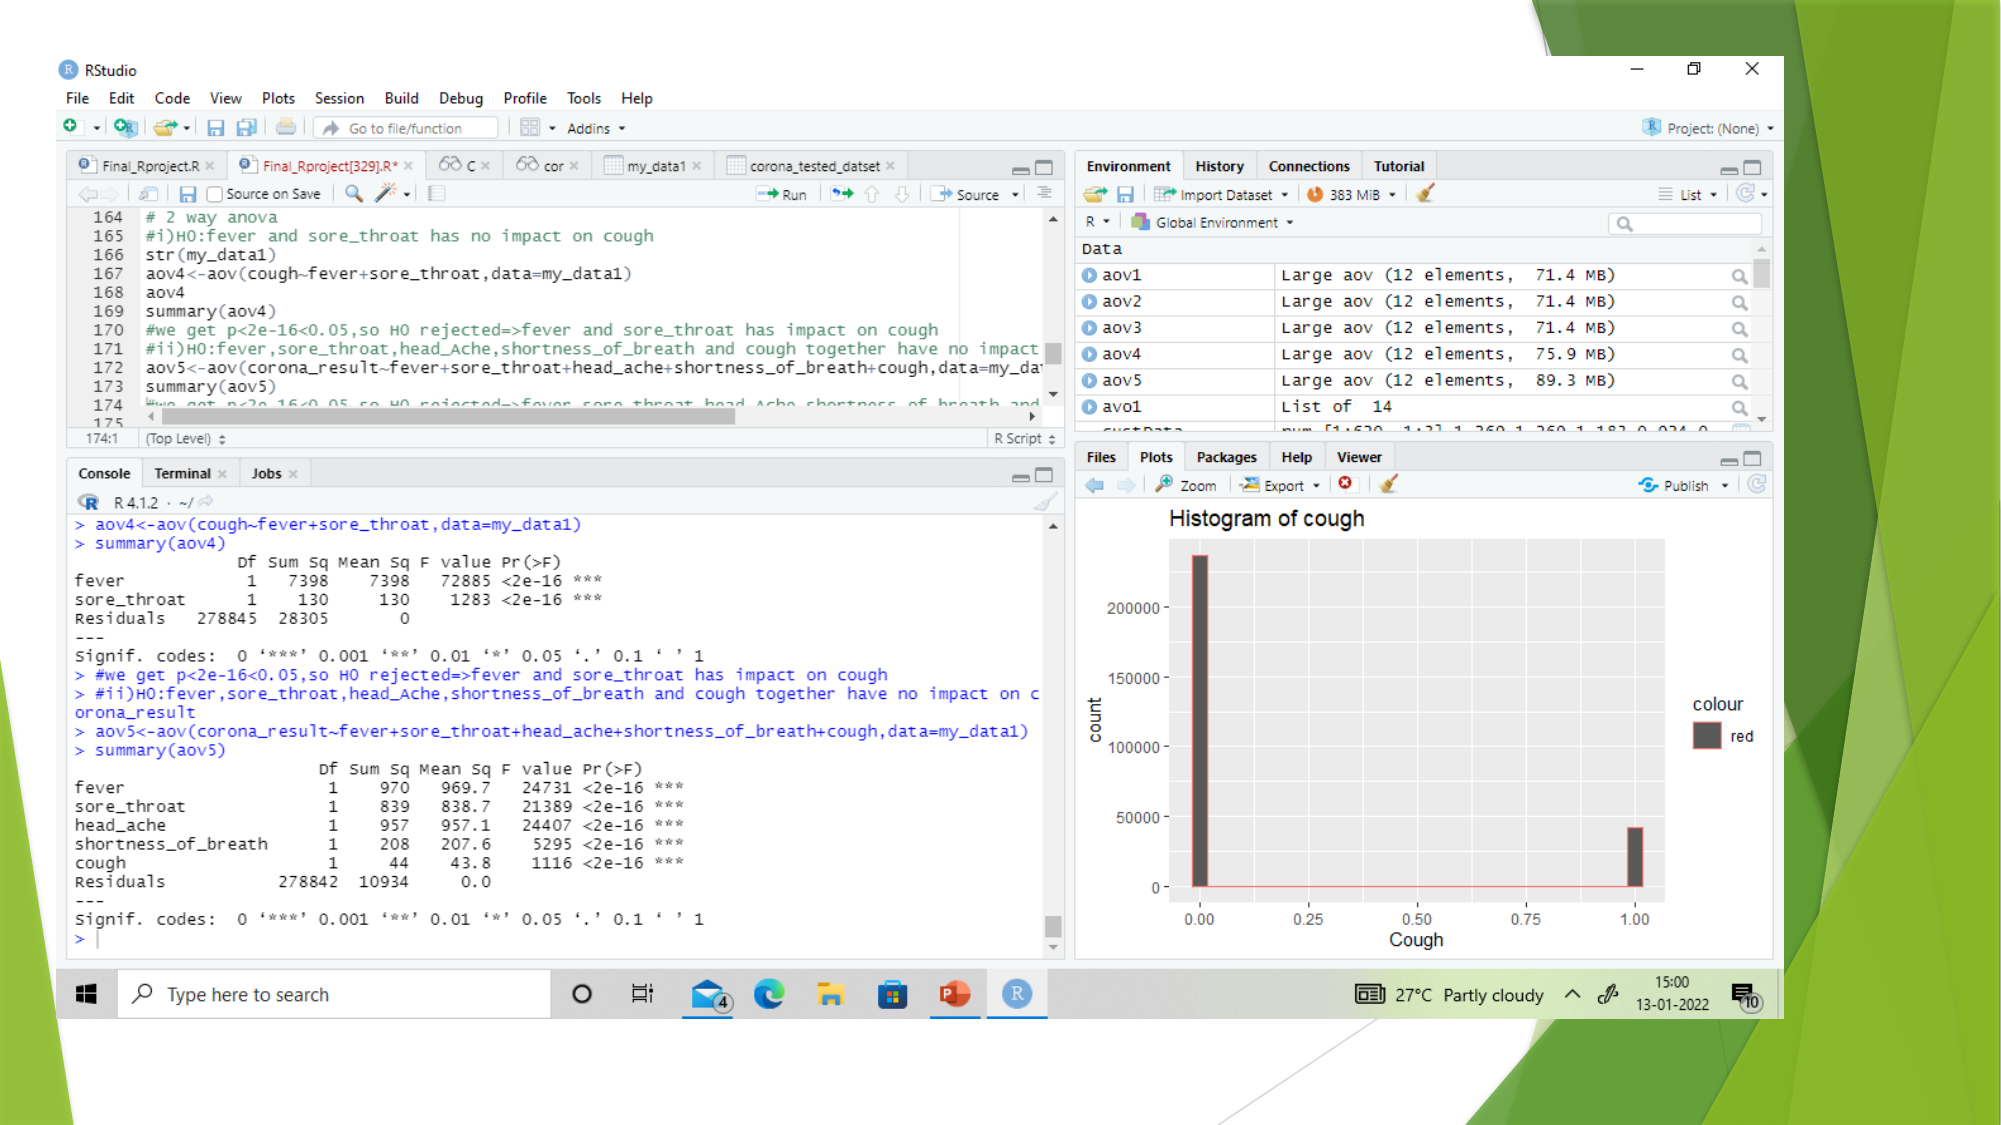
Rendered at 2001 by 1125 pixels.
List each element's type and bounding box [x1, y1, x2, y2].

picture [56, 56, 1785, 1019]
